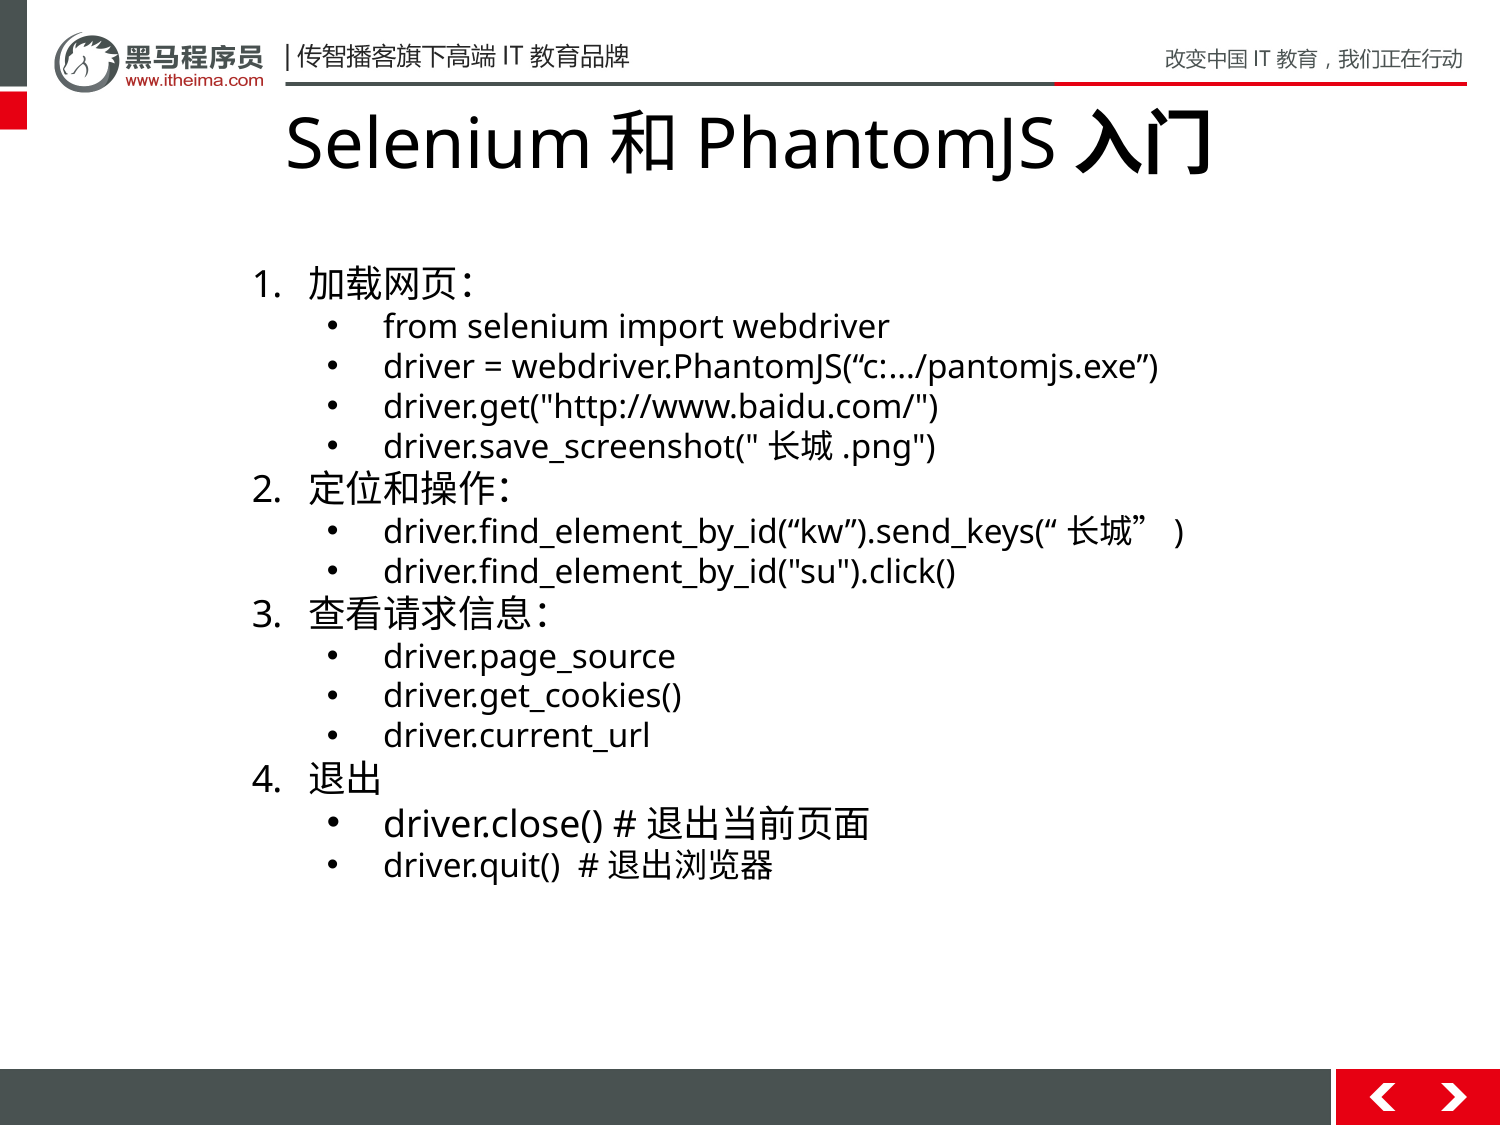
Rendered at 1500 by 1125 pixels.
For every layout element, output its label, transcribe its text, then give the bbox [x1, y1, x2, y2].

picture [0, 0, 1500, 1125]
title Selenium和PhantomJS入门 [75, 90, 1425, 191]
text_box 加载网页： from selenium import webdriver driver = webdriver.PhantomJS(“c:…/pantomjs.exe”) driver.get("http://www.baidu.com/") driver.save_screenshot("长城.png") 定位和操作： driver.find_element_by_id(“kw”).send_keys(“长城”) driver.find_element_by_id("su").click() 查看请求信息： driver.page_source driver.get_cookies() driver.current_url 退出 driver.close() #退出当前页面 driver.quit() #退出浏览器 [237, 252, 1370, 892]
